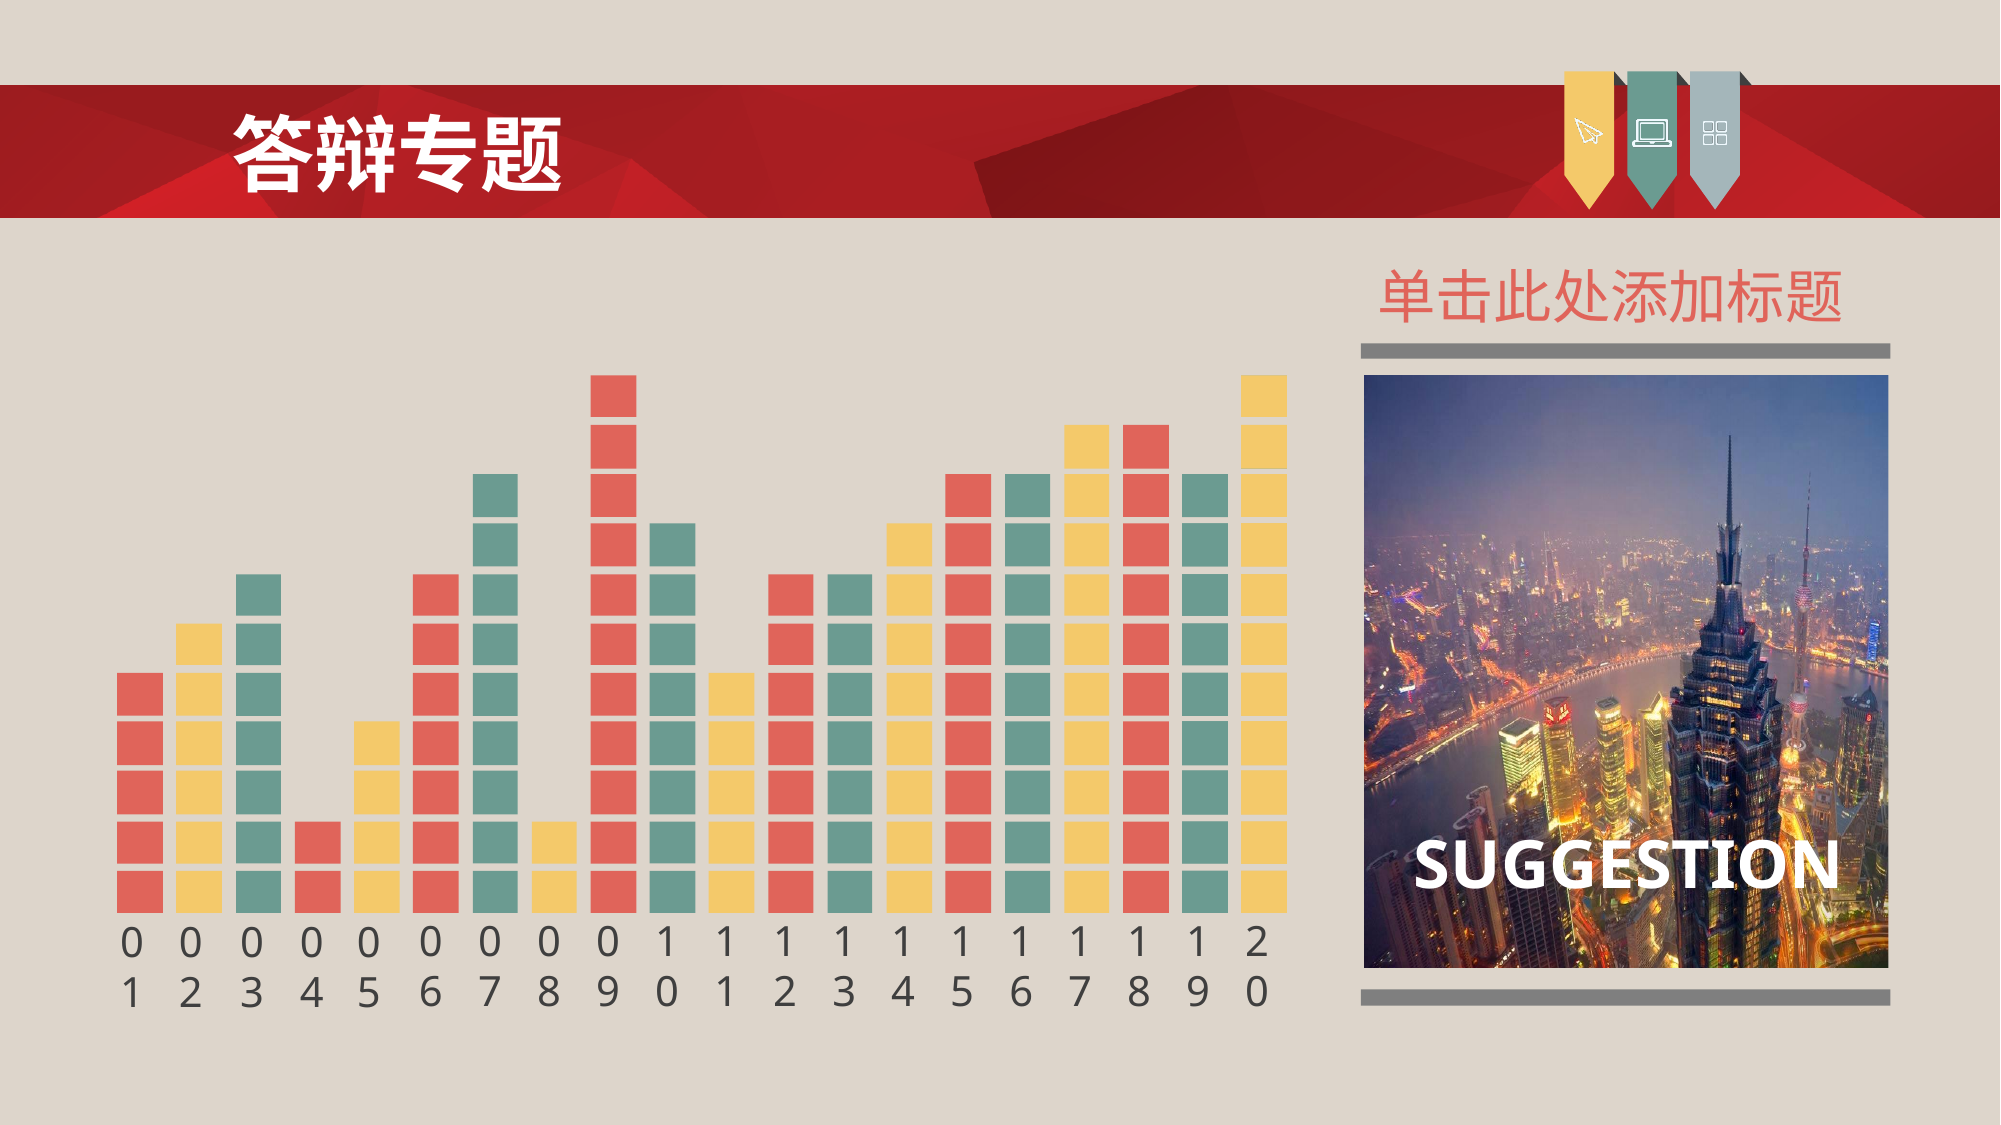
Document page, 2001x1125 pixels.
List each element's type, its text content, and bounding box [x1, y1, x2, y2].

text_box 19 [1171, 923, 1230, 1022]
text_box 03 [225, 924, 285, 1023]
text_box 10 [640, 924, 699, 1022]
text_box 14 [876, 924, 935, 1022]
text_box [1363, 374, 1892, 968]
text_box 13 [817, 924, 876, 1022]
text_box 17 [1053, 924, 1112, 1022]
text_box 12 [758, 924, 817, 1022]
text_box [176, 375, 1288, 914]
text_box 01 [105, 908, 163, 1023]
text_box [1360, 343, 1891, 359]
text_box 04 [285, 924, 342, 1023]
text_box 单击此处添加标题 [1362, 253, 1893, 338]
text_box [116, 375, 173, 914]
text_box 08 [522, 924, 581, 1022]
text_box 20 [1230, 907, 1303, 1022]
text_box 07 [463, 924, 522, 1022]
text_box 18 [1112, 923, 1171, 1022]
text_box 11 [699, 924, 758, 1022]
text_box 02 [163, 923, 225, 1023]
text_box 06 [404, 924, 463, 1022]
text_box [0, 71, 2000, 218]
text_box 15 [935, 924, 994, 1022]
text_box 05 [342, 924, 415, 1023]
text_box [1360, 989, 1891, 1006]
text_box 09 [581, 924, 640, 1022]
text_box 16 [994, 924, 1053, 1022]
